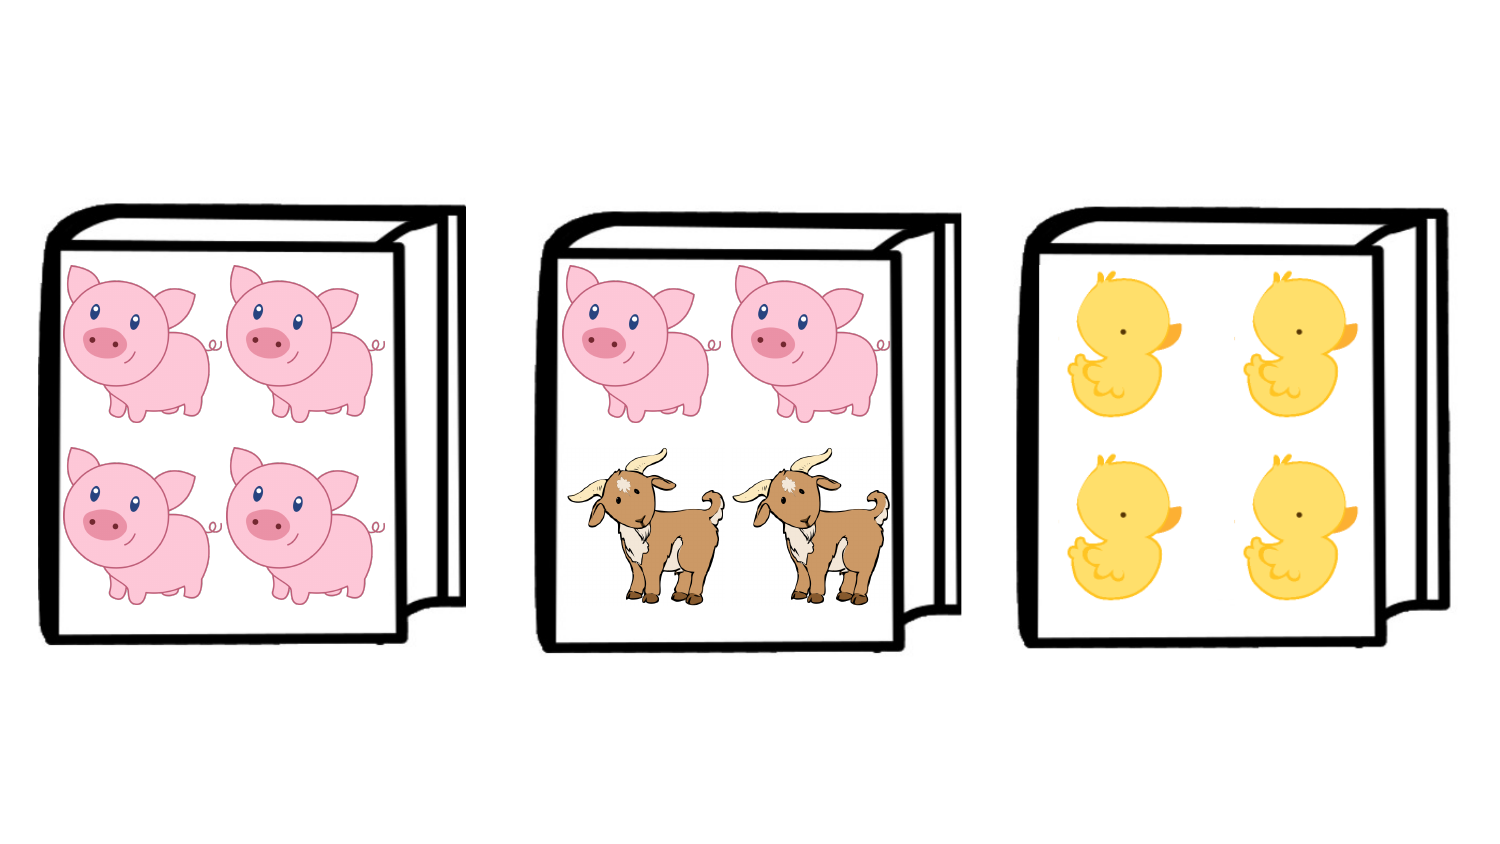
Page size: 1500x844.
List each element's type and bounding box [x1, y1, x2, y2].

picture [731, 447, 891, 606]
picture [1058, 264, 1185, 423]
picture [63, 264, 222, 423]
picture [225, 447, 385, 606]
picture [561, 264, 721, 423]
picture [225, 264, 385, 423]
picture [1233, 264, 1361, 423]
picture [63, 447, 222, 606]
picture [731, 264, 890, 423]
picture [565, 447, 726, 606]
picture [1233, 447, 1361, 606]
text_box [37, 145, 1462, 706]
picture [1058, 447, 1185, 606]
